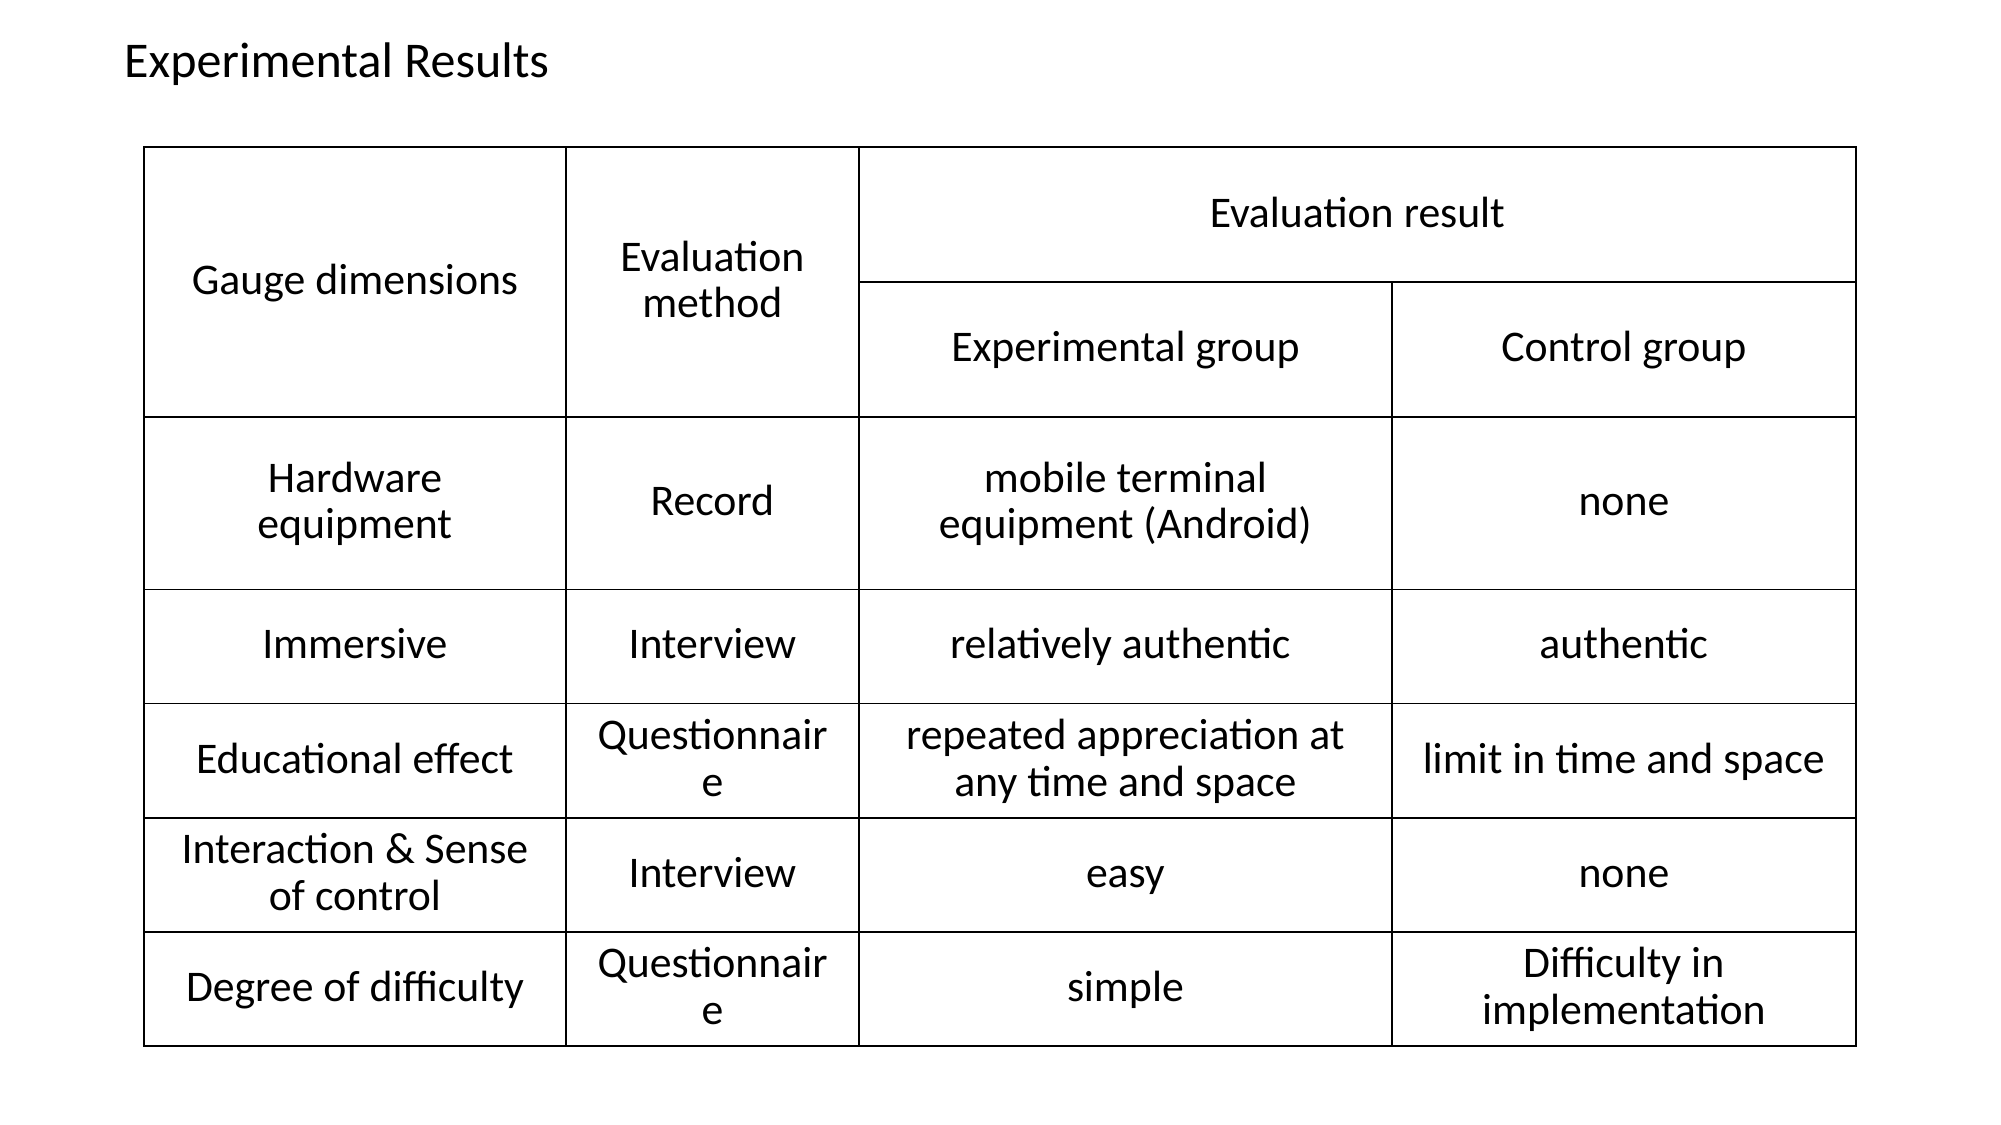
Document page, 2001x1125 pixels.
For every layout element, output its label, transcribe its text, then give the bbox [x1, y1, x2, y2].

table_cell Interview [567, 819, 858, 931]
table_cell relatively authentic [860, 590, 1391, 703]
text_box Experimental Results [109, 20, 618, 95]
table_cell none [1393, 819, 1855, 931]
table_cell Educational effect [145, 704, 565, 817]
table_header Gauge dimensions [145, 148, 565, 416]
table_cell none [1393, 418, 1855, 589]
table_cell Difficulty in implementation [1393, 933, 1855, 1045]
table_cell Hardware equipment [145, 418, 565, 589]
table_header Evaluation result [860, 148, 1855, 281]
table_cell Interaction & Sense of control [145, 819, 565, 931]
table_cell Questionnaire [567, 933, 858, 1045]
table_cell Experimental group [860, 283, 1391, 416]
table_cell limit in time and space [1393, 704, 1855, 817]
table_cell Immersive [145, 590, 565, 703]
table_header Evaluation method [567, 148, 858, 416]
table_cell simple [860, 933, 1391, 1045]
table_cell authentic [1393, 590, 1855, 703]
table_cell Degree of difficulty [145, 933, 565, 1045]
table_cell easy [860, 819, 1391, 931]
table_cell repeated appreciation at any time and space [860, 704, 1391, 817]
table_cell Questionnaire [567, 704, 858, 817]
table_cell mobile terminal equipment (Android) [860, 418, 1391, 589]
table_cell Control group [1393, 283, 1855, 416]
table_cell Record [567, 418, 858, 589]
table_cell Interview [567, 590, 858, 703]
